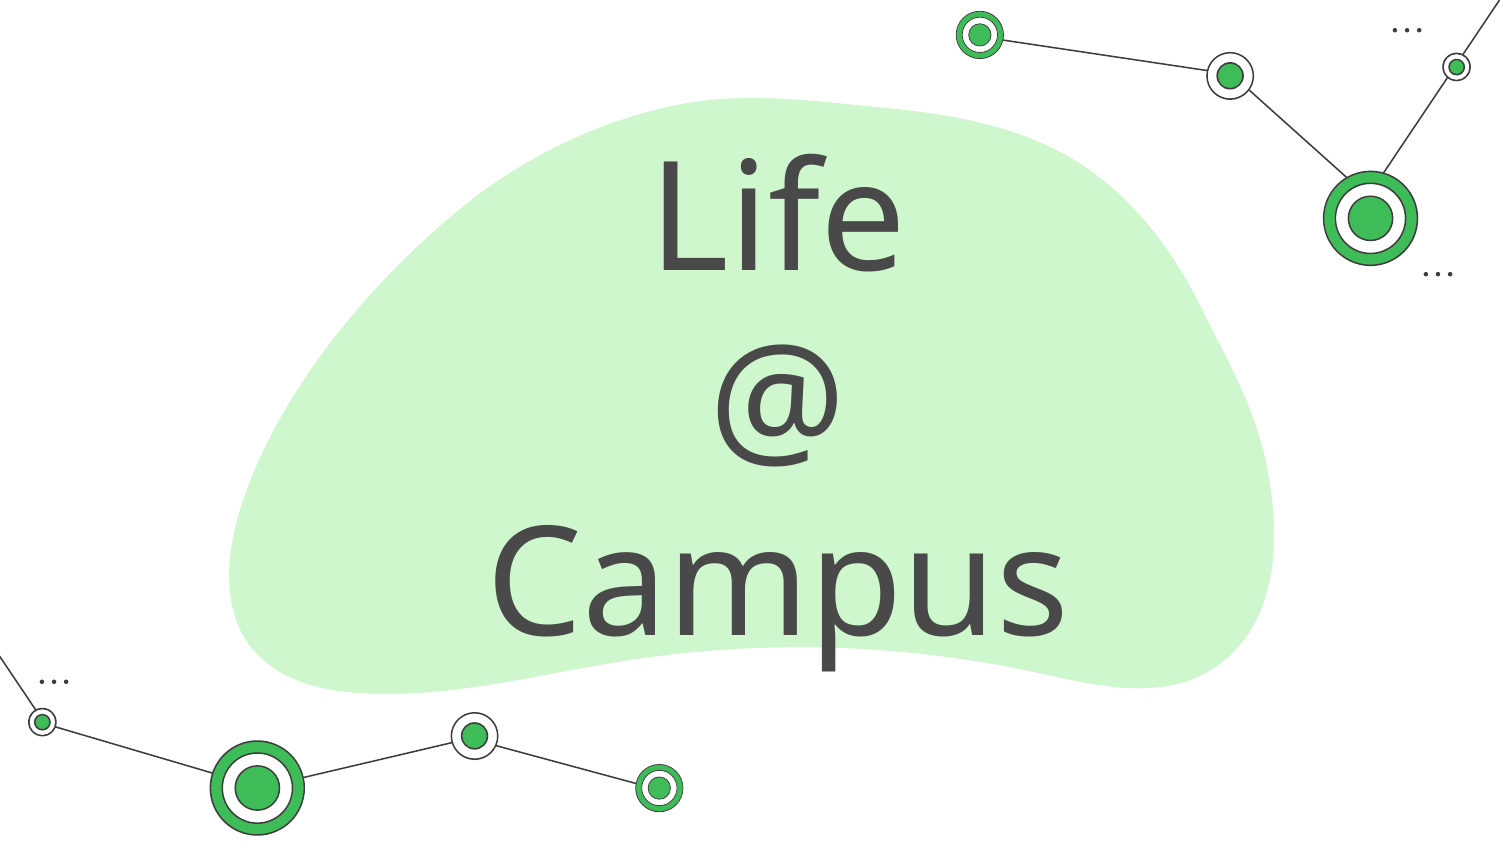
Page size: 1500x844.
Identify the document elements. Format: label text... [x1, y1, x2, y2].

title Life @ Campus [408, 236, 1148, 549]
